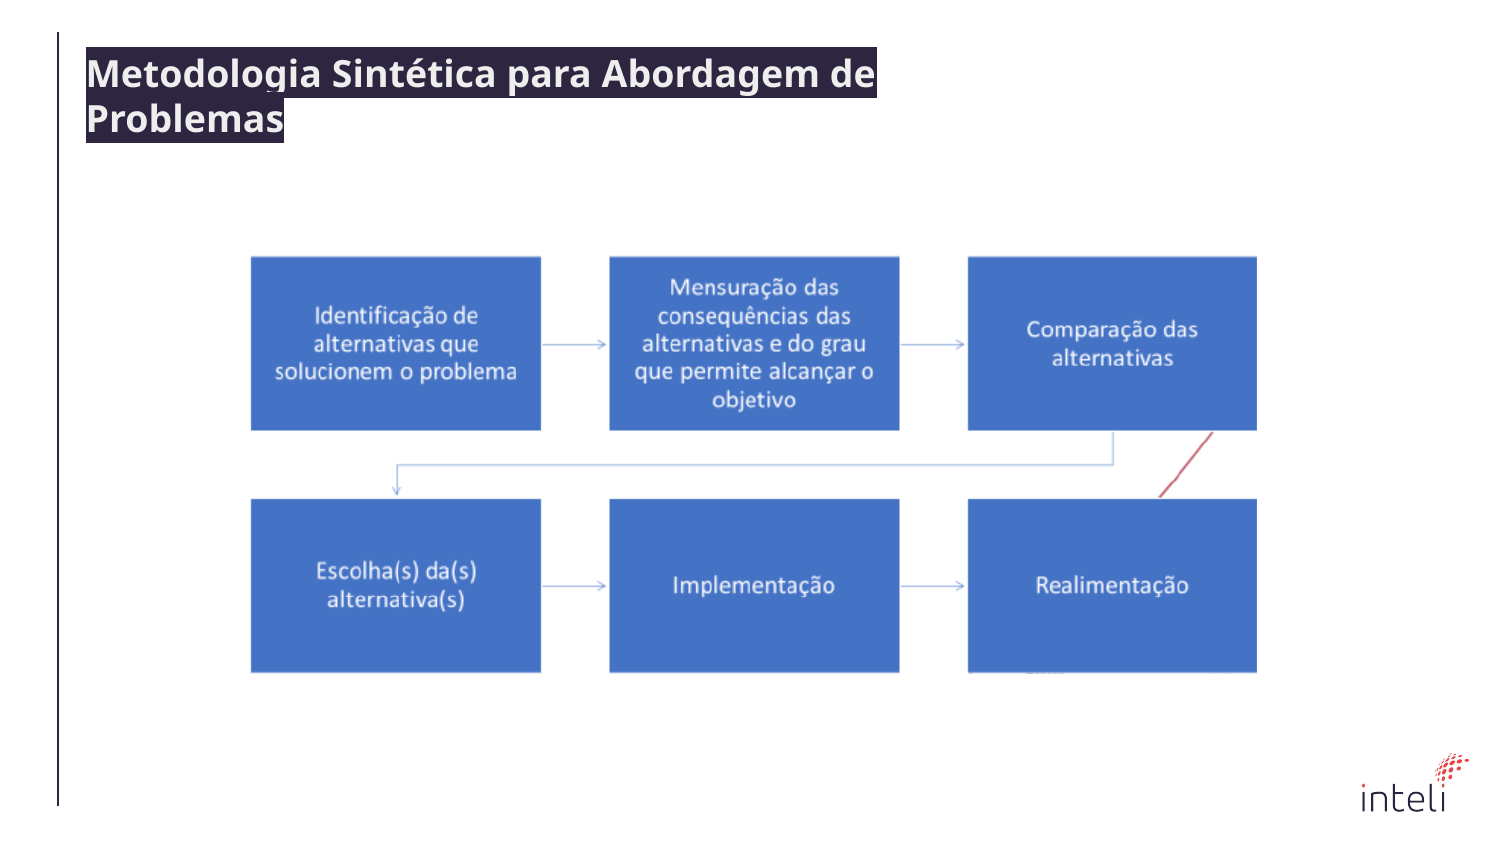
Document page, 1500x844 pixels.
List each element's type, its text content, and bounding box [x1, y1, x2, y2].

picture [1361, 753, 1469, 813]
picture [242, 249, 1258, 675]
text_box Metodologia Sintética para Abordagem de Problemas [85, 42, 1079, 148]
